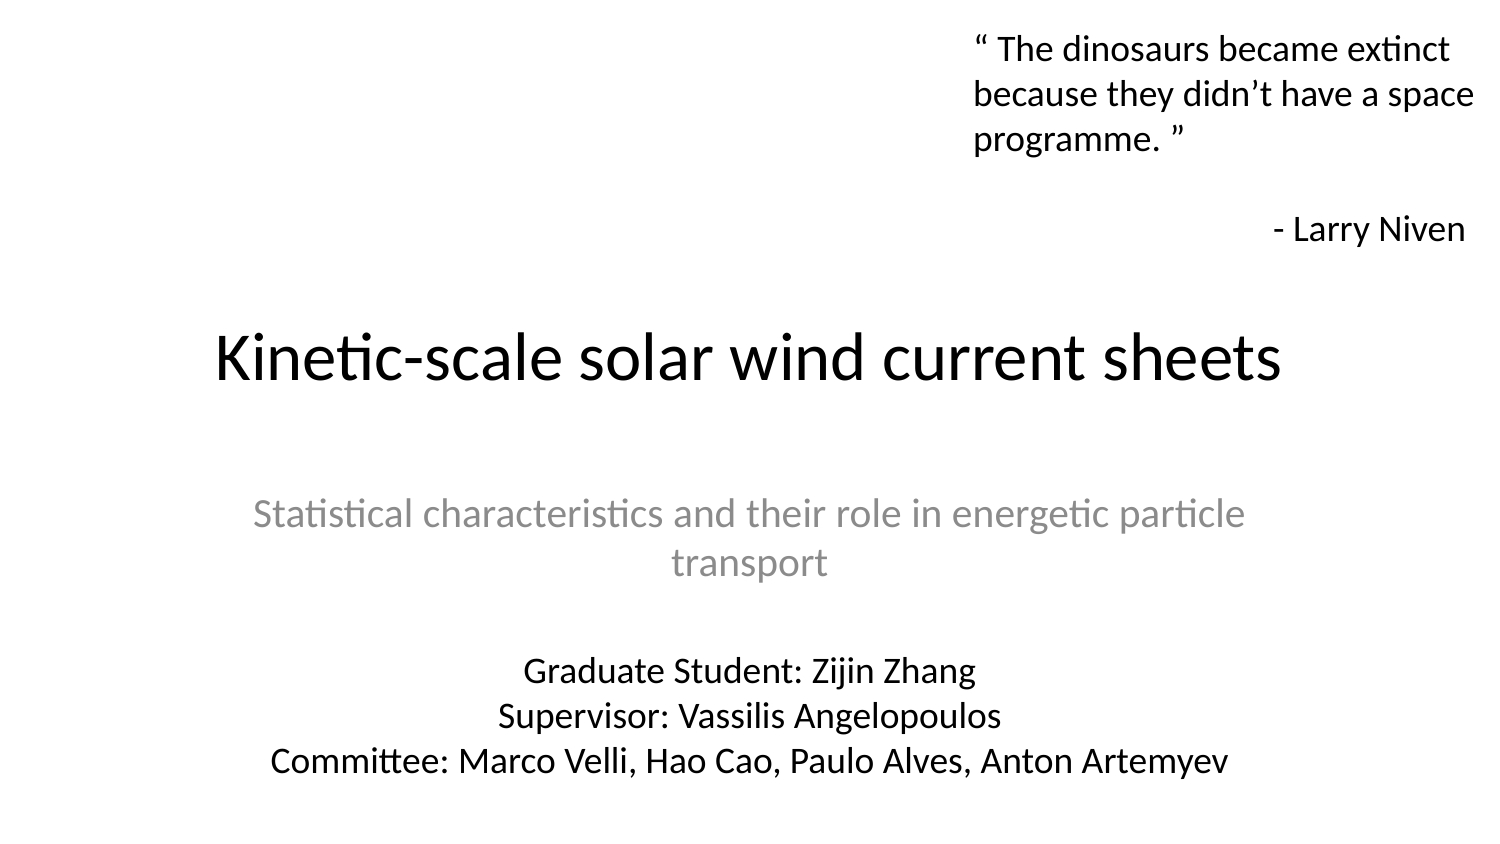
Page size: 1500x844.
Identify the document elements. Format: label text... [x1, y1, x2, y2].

text_box Graduate Student: Zijin Zhang Supervisor: Vassilis Angelopoulos Committee: Marco Velli, Hao Cao, Paulo Alves, Anton Artemyev [155, 639, 1345, 789]
title Kinetic-scale solar wind current sheets [112, 262, 1388, 443]
text_box “ The dinosaurs became extinct because they didn’t have a space programme. ” - Larry Niven [749, 16, 1500, 257]
subtitle Statistical characteristics and their role in energetic particle transport [225, 478, 1275, 639]
